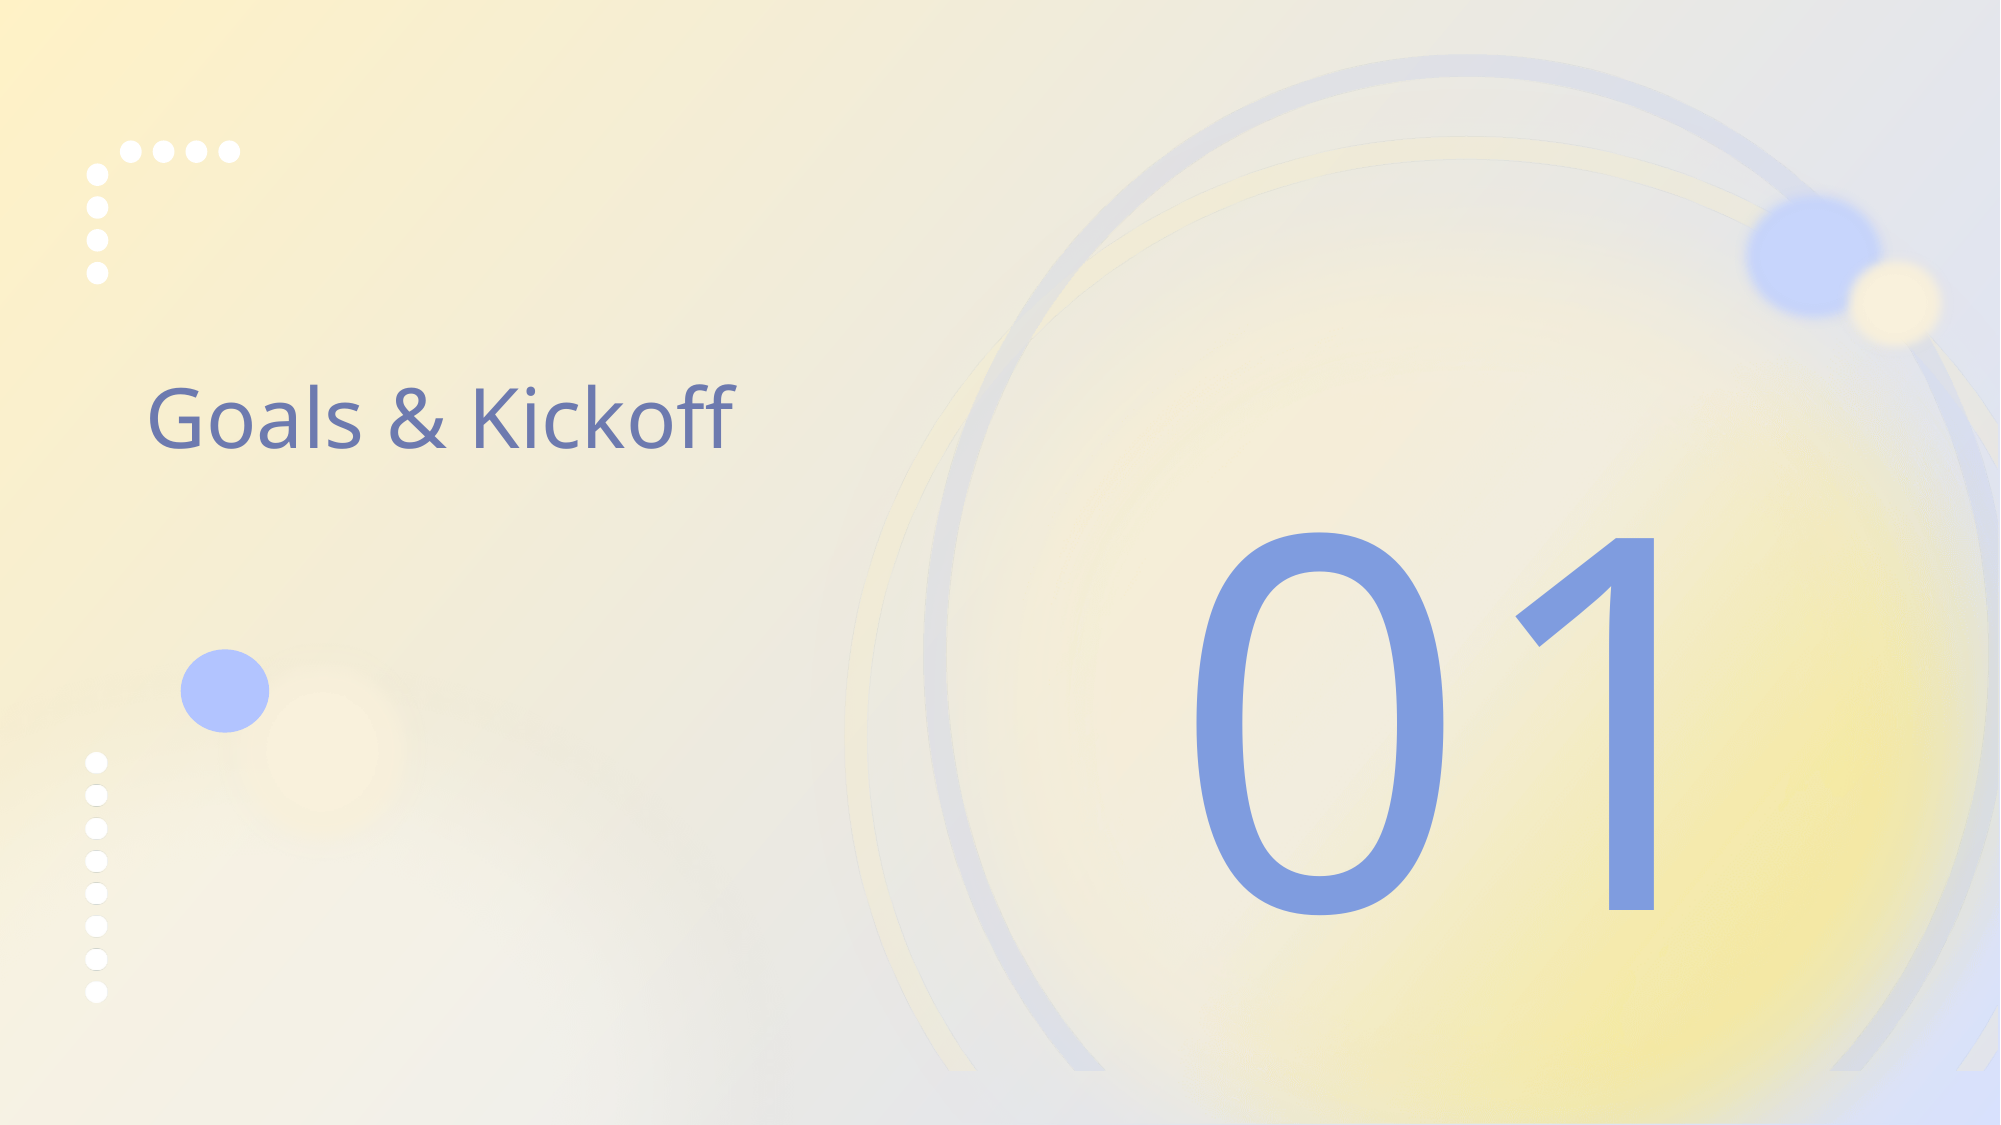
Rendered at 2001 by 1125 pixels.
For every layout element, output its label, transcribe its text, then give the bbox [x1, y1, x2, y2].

text_box [86, 261, 109, 285]
text_box [119, 140, 142, 163]
text_box [218, 140, 241, 163]
text_box [86, 163, 109, 186]
text_box [86, 229, 109, 252]
text_box [152, 140, 175, 163]
text_box [86, 196, 109, 219]
picture [0, 54, 1999, 1125]
text_box Goals & Kickoff [130, 357, 808, 473]
text_box [185, 140, 208, 163]
